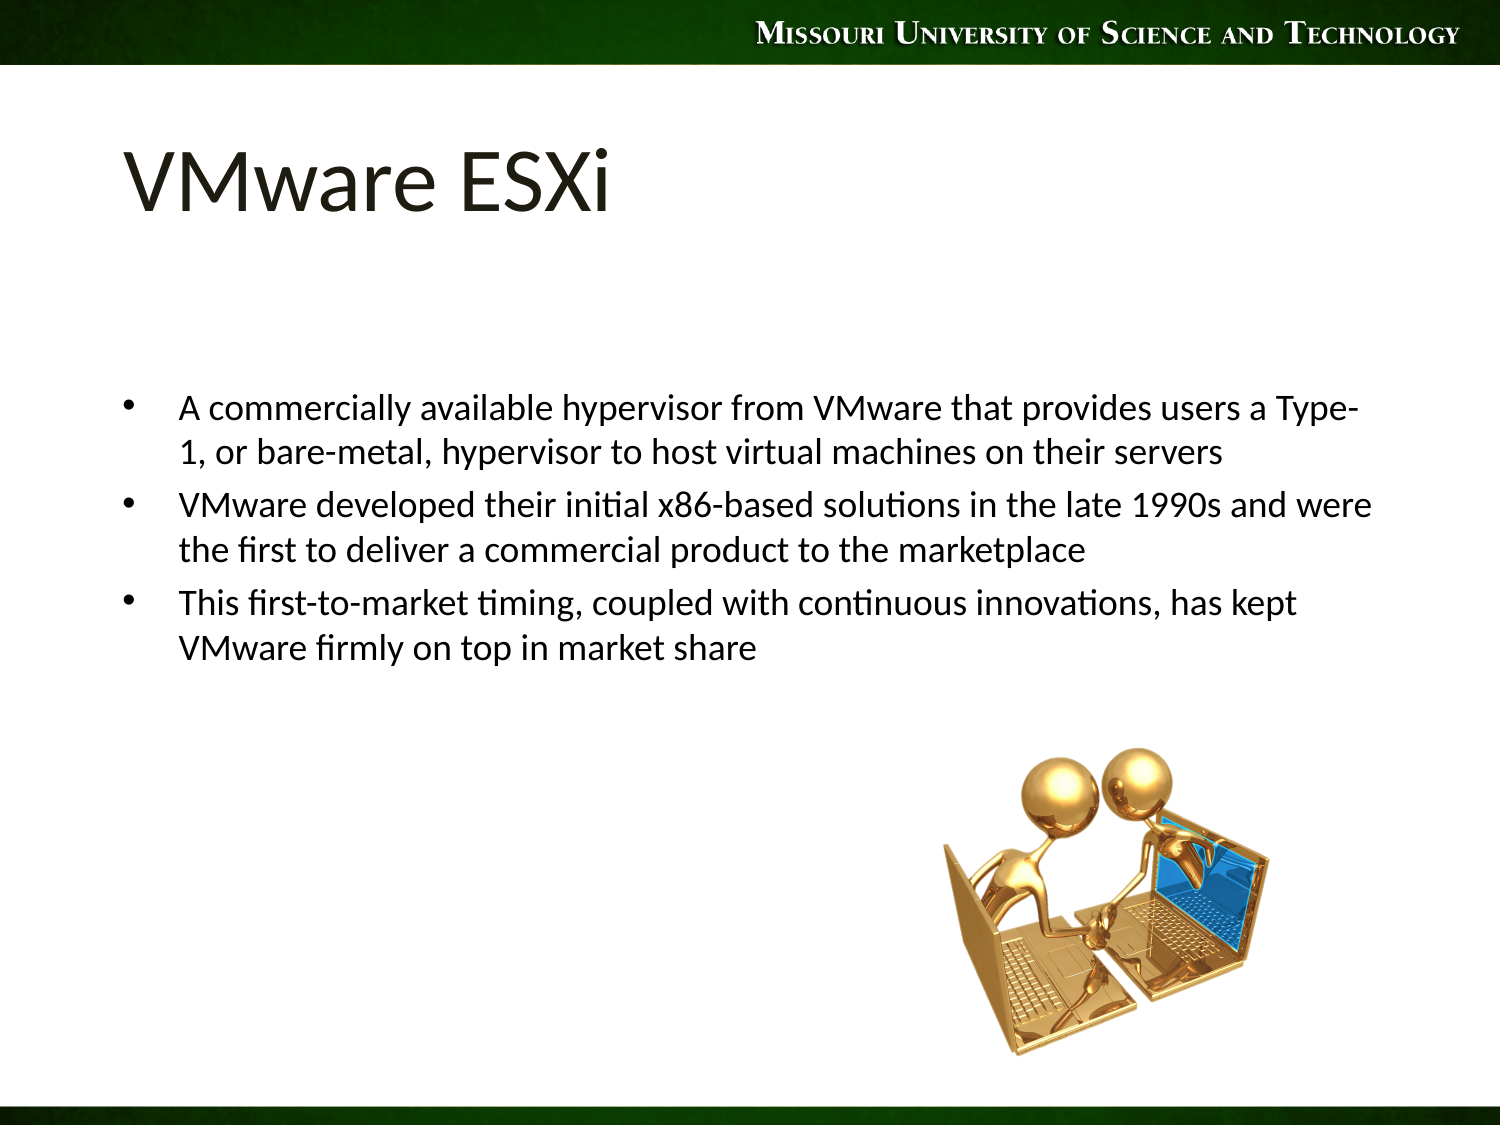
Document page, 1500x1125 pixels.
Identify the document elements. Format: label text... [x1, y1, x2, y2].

picture [0, 0, 1500, 1125]
list A commercially available hypervisor from VMware that provides users a Type-1, or bare-metal, hypervisor to host virtual machines on their servers VMware developed their initial x86-based solutions in the late 1990s and were the first to deliver a commercial product to the marketplace This first-to-market timing, coupled with continuous innovations, has kept VMware firmly on top in market share [107, 375, 1395, 1038]
title VMware ESXi [108, 74, 1392, 275]
